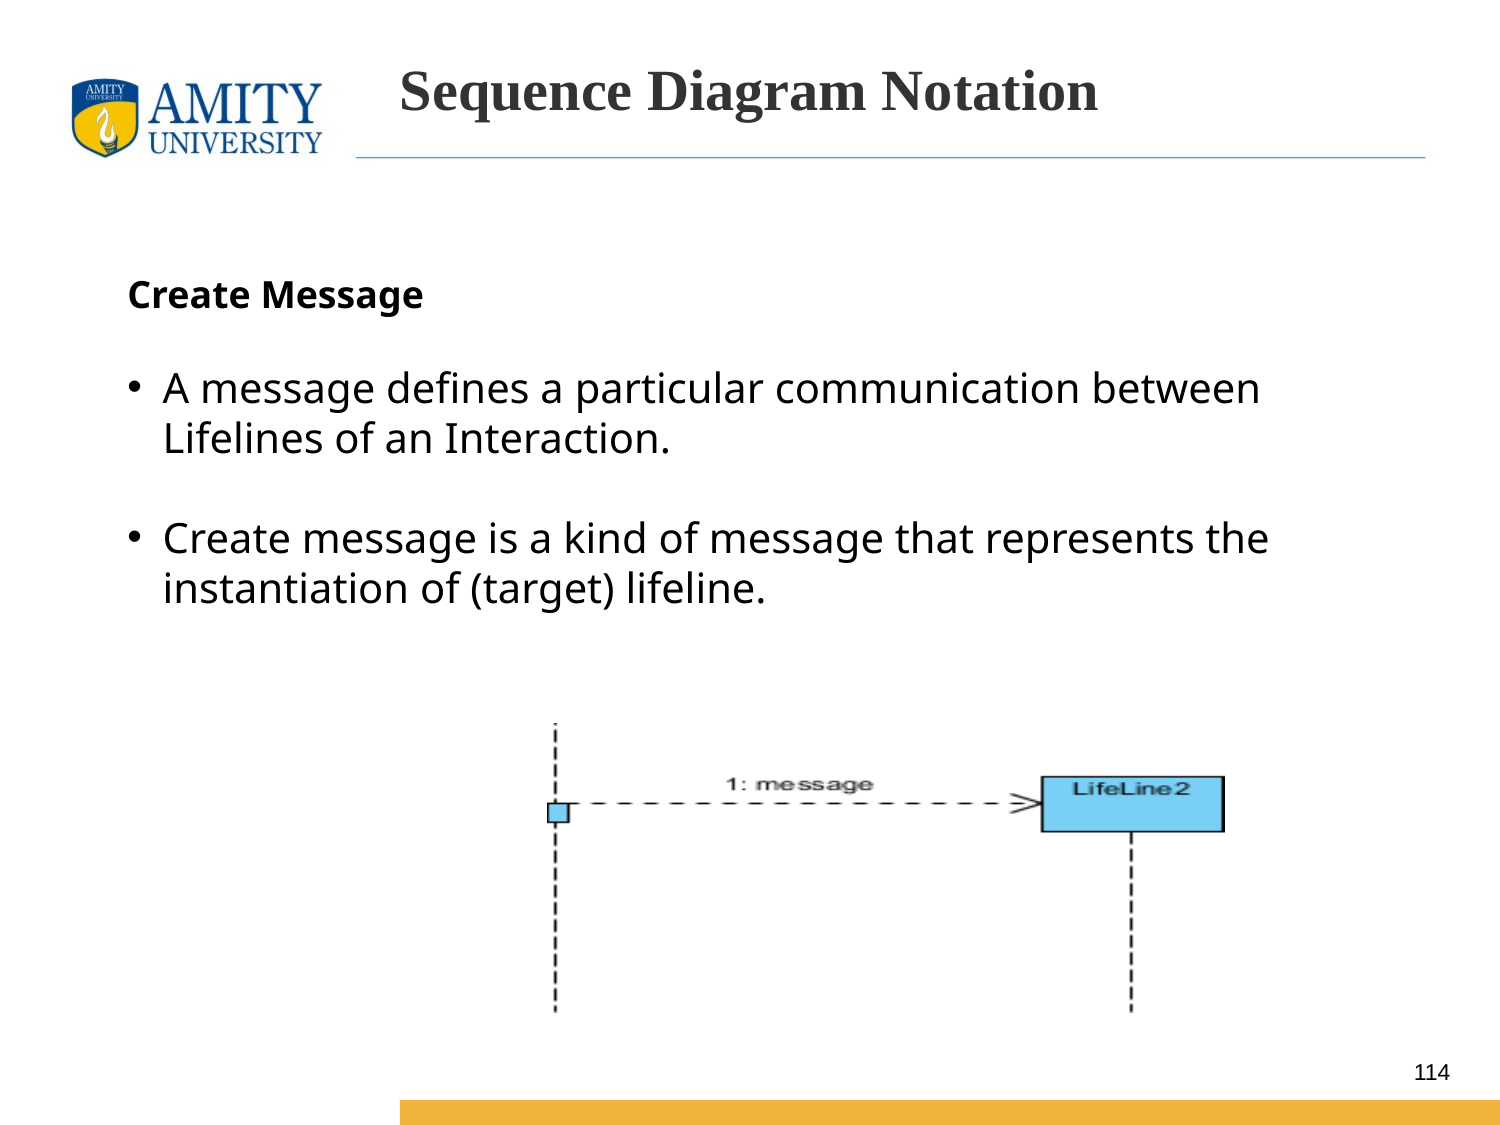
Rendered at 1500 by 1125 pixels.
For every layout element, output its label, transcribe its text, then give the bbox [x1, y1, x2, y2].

text_box Create Message A message defines a particular communication between Lifelines of an Interaction. Create message is a kind of message that represents the instantiation of (target) lifeline. [112, 263, 1425, 664]
slide_number 114 [1115, 1049, 1466, 1125]
title Sequence Diagram Notation [75, 45, 1425, 233]
picture [547, 723, 1226, 1013]
picture [0, 0, 1500, 188]
